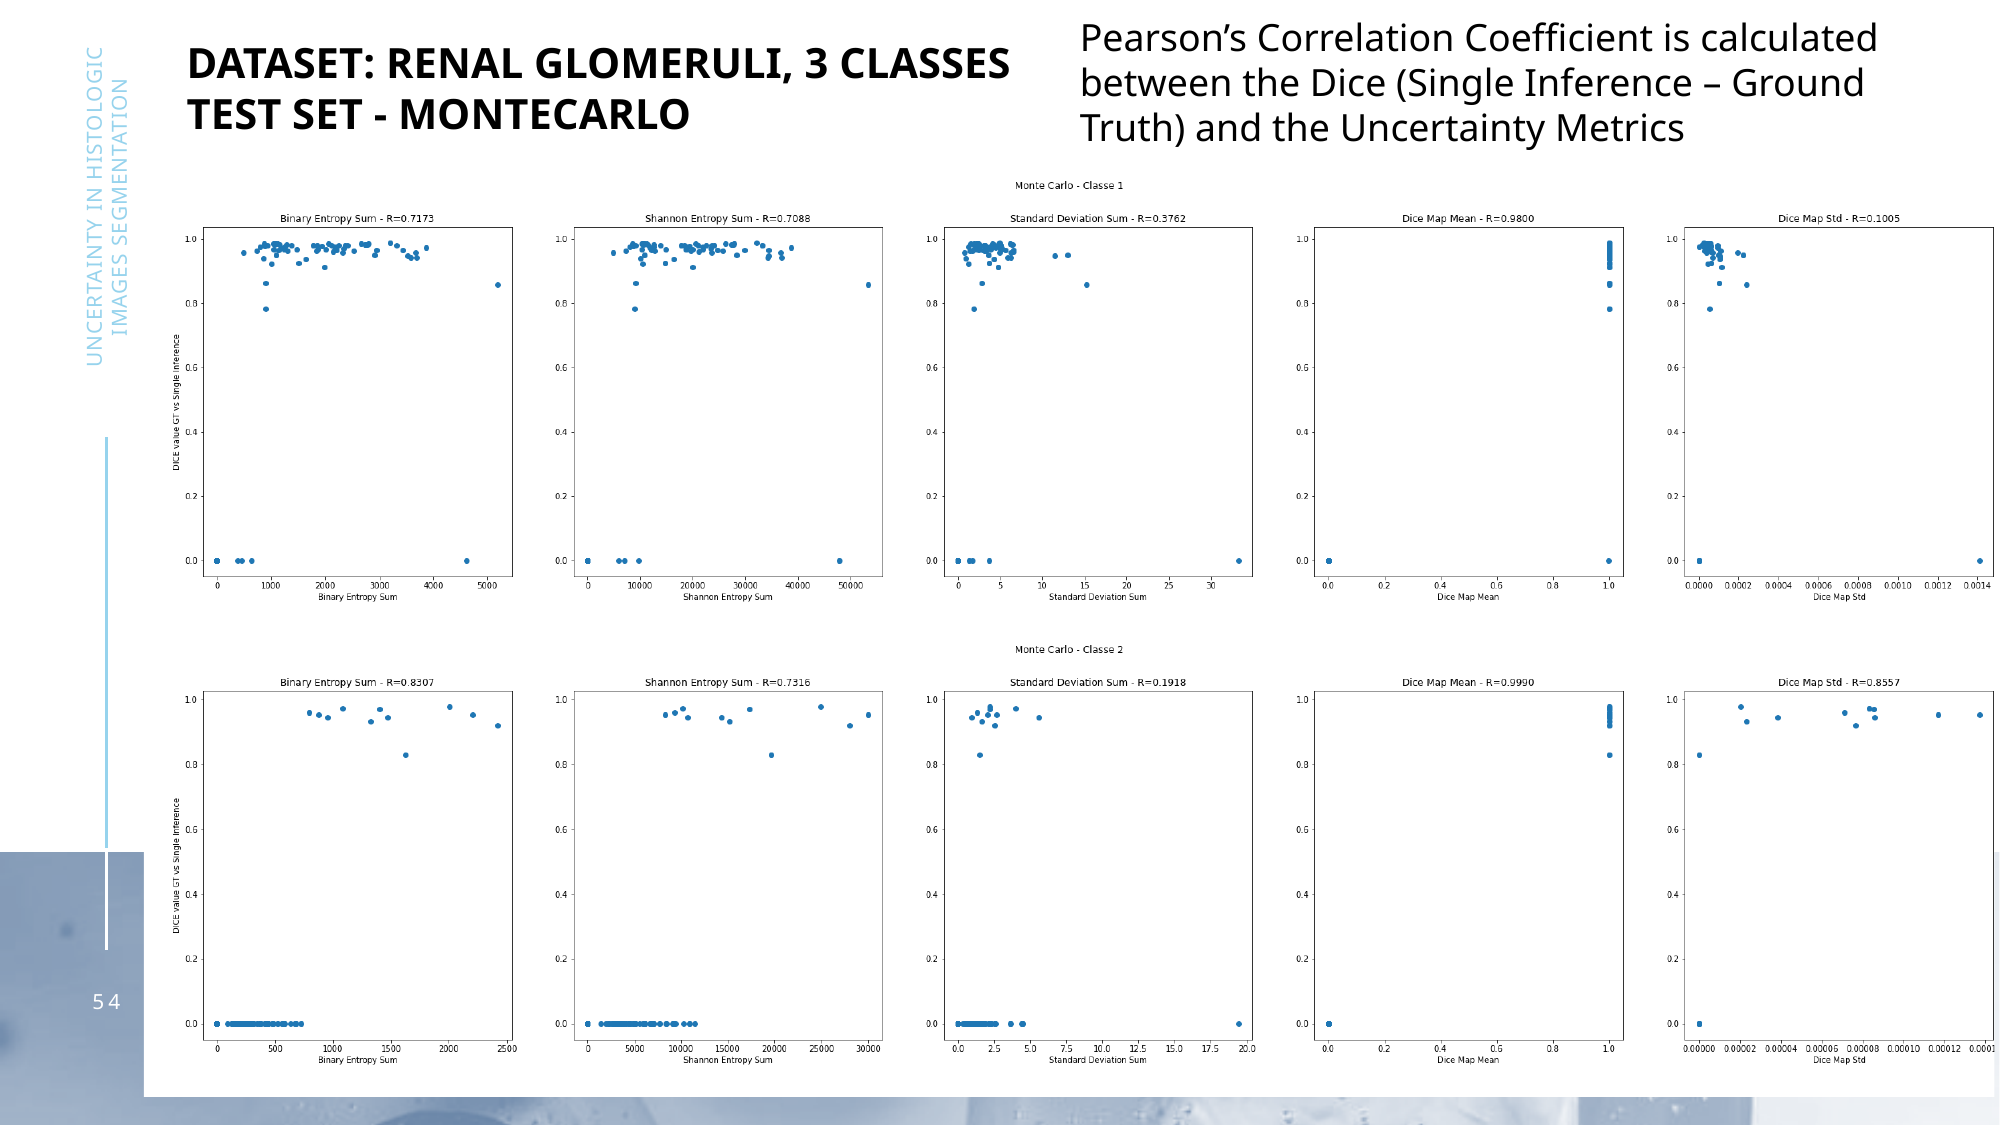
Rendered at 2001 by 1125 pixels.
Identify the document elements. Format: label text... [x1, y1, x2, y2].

picture [0, 635, 2000, 1125]
text_box Uncertainty in histologic images segmentation [85, 14, 127, 400]
picture [143, 171, 1995, 634]
text_box Pearson’s Correlation Coefficient is calculated between the Dice (Single Inference – Ground Truth) and the Uncertainty Metrics [1079, 14, 1981, 116]
text_box [186, 138, 1904, 171]
text_box DATASET: renal glomeruli, 3 CLASSES [186, 21, 1904, 71]
text_box Test set - Montecarlo [186, 71, 1904, 138]
